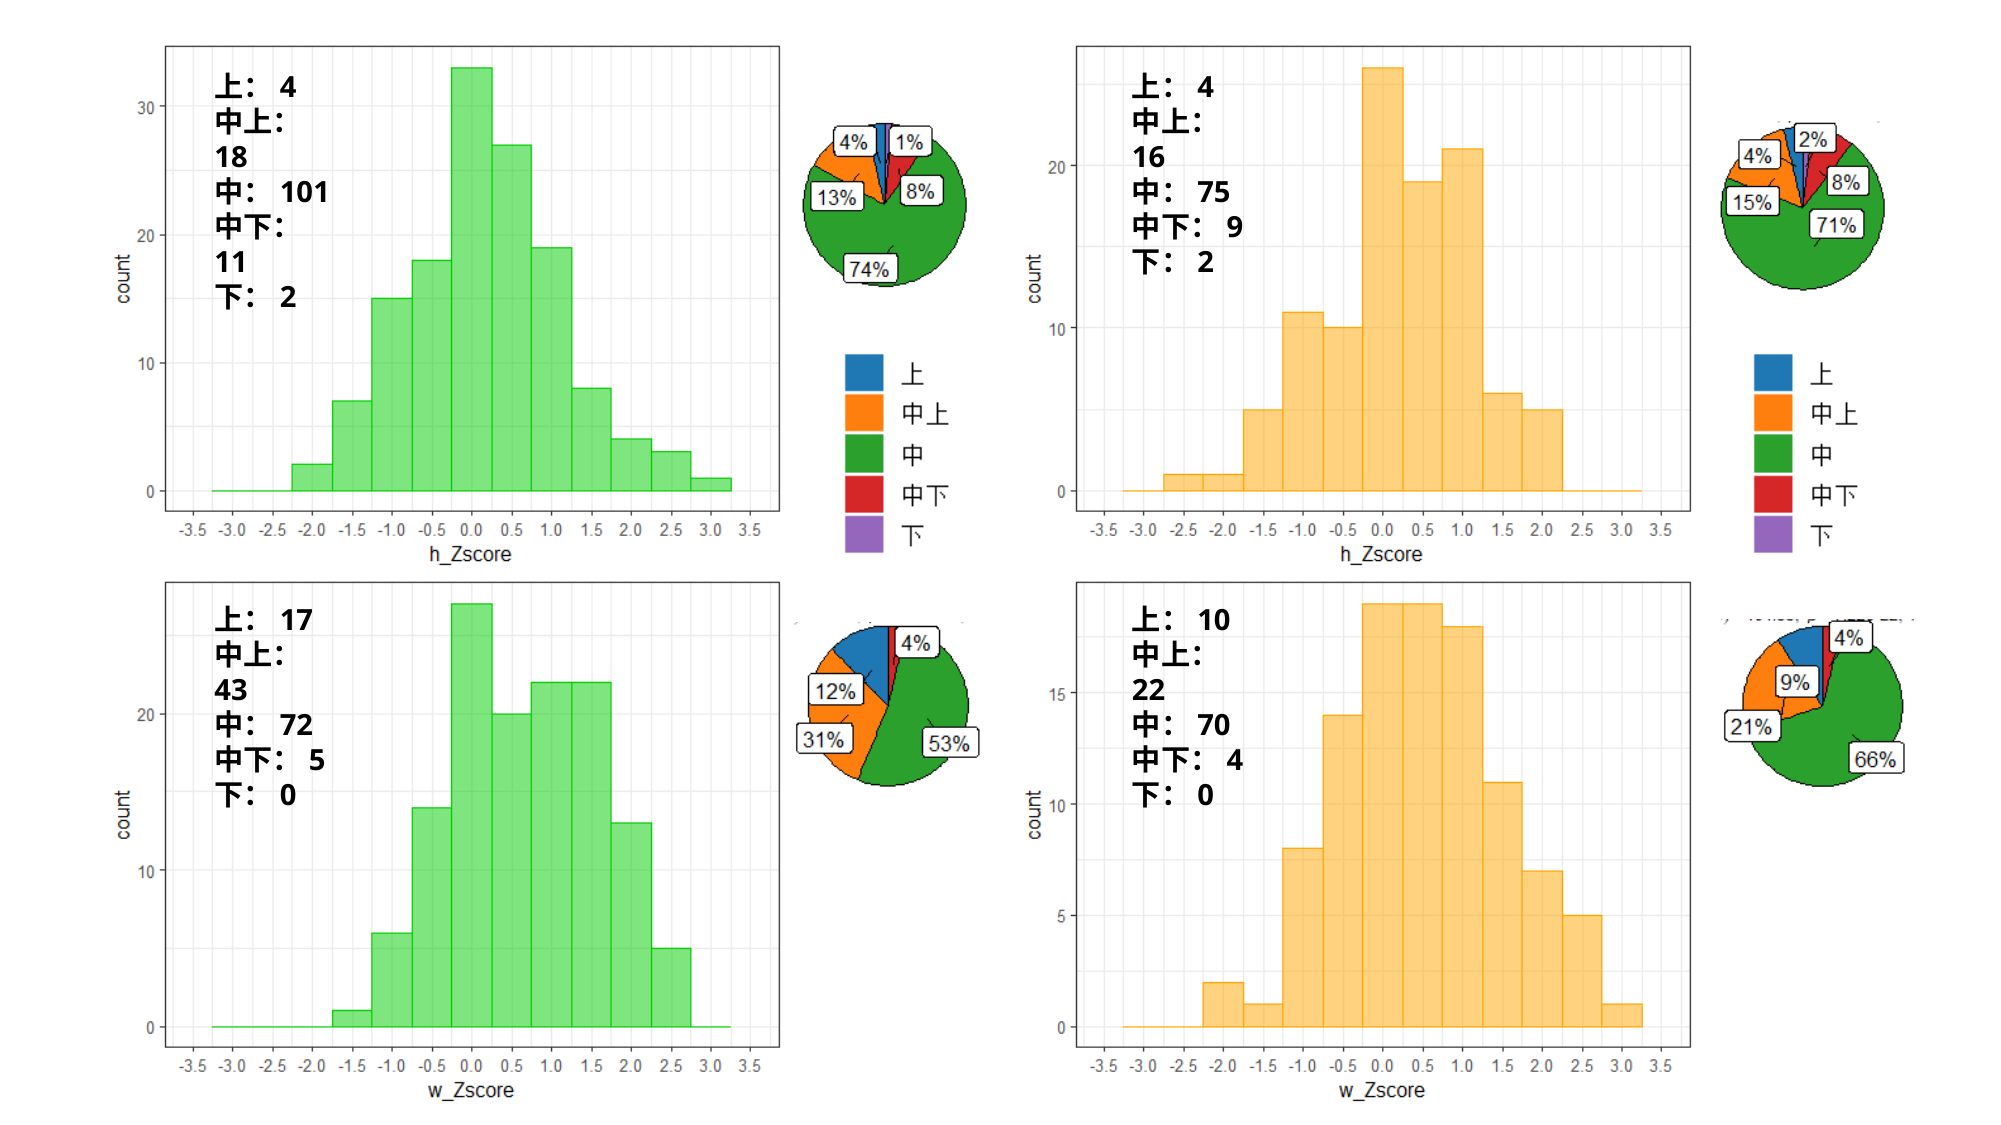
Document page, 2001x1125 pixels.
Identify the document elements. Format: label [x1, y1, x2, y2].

picture [1735, 350, 1866, 565]
picture [801, 121, 977, 293]
picture [103, 37, 989, 1110]
picture [1720, 619, 1916, 791]
picture [1014, 37, 1700, 1110]
picture [1713, 121, 1888, 293]
picture [826, 350, 957, 565]
